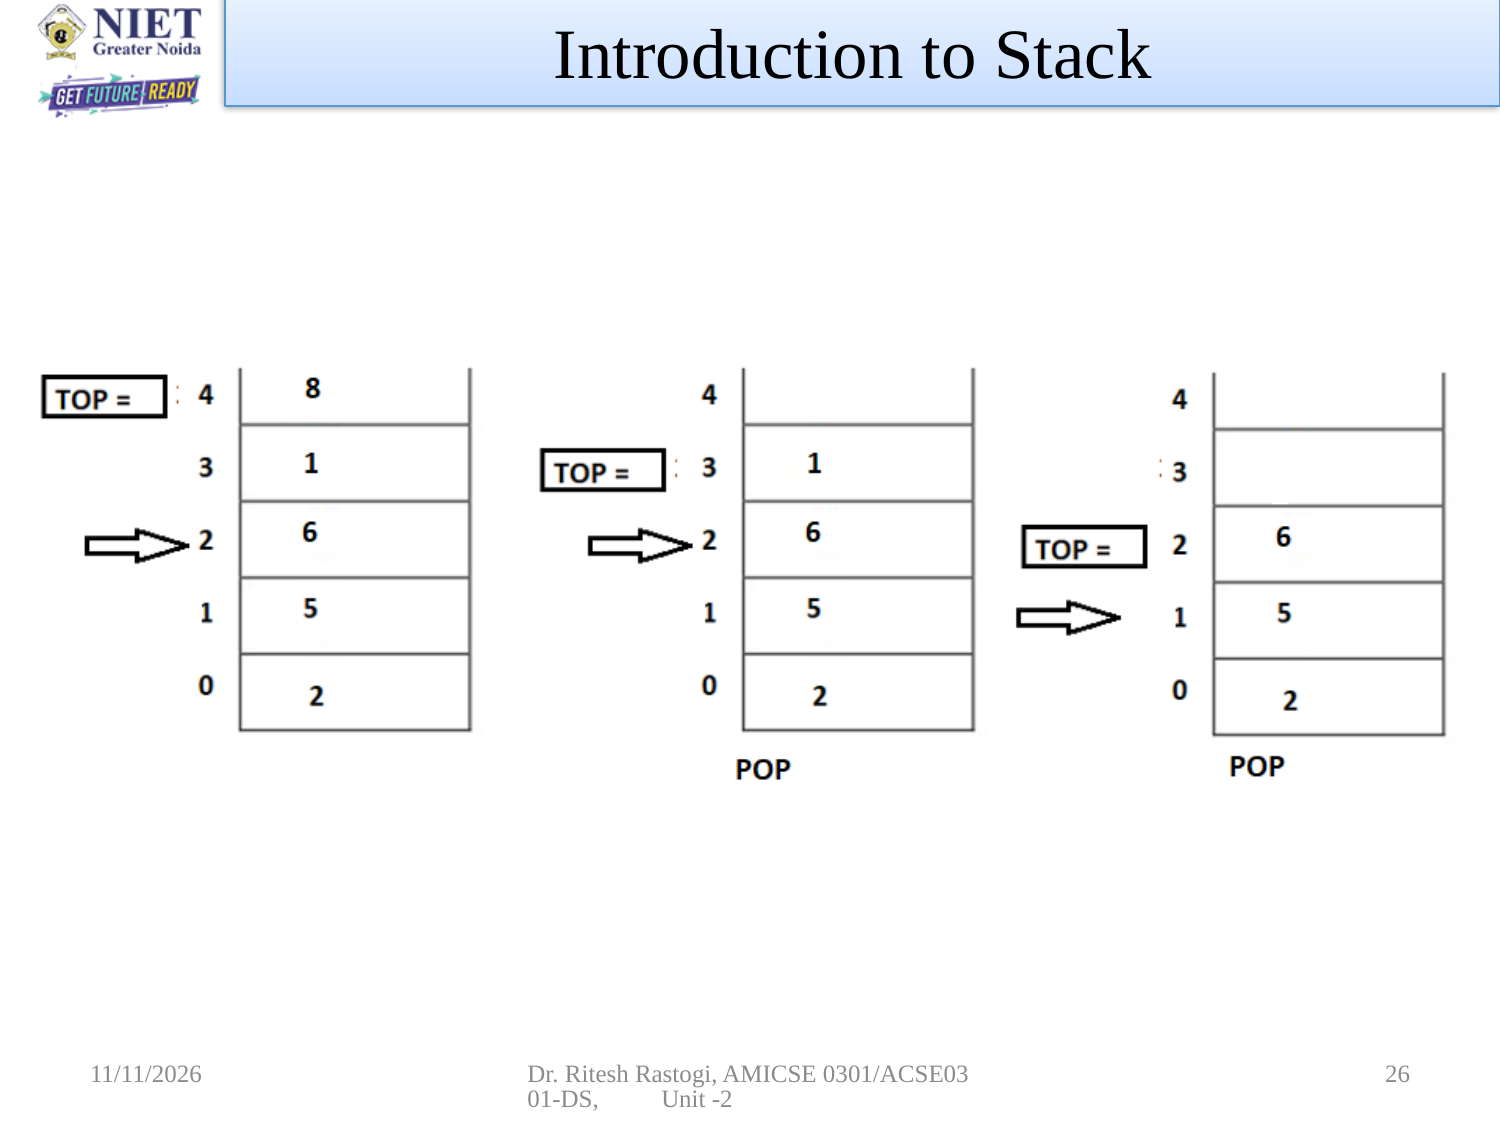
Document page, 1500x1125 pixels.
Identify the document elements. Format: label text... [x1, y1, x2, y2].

picture [0, 0, 238, 128]
slide_number 26 [1074, 1042, 1425, 1103]
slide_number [75, 1042, 425, 1103]
text_box Introduction to Stack [241, 0, 1500, 107]
footer Dr. Ritesh Rastogi, AMICSE 0301/ACSE0301-DS, Unit -2 [512, 1042, 988, 1103]
picture [23, 327, 1476, 798]
